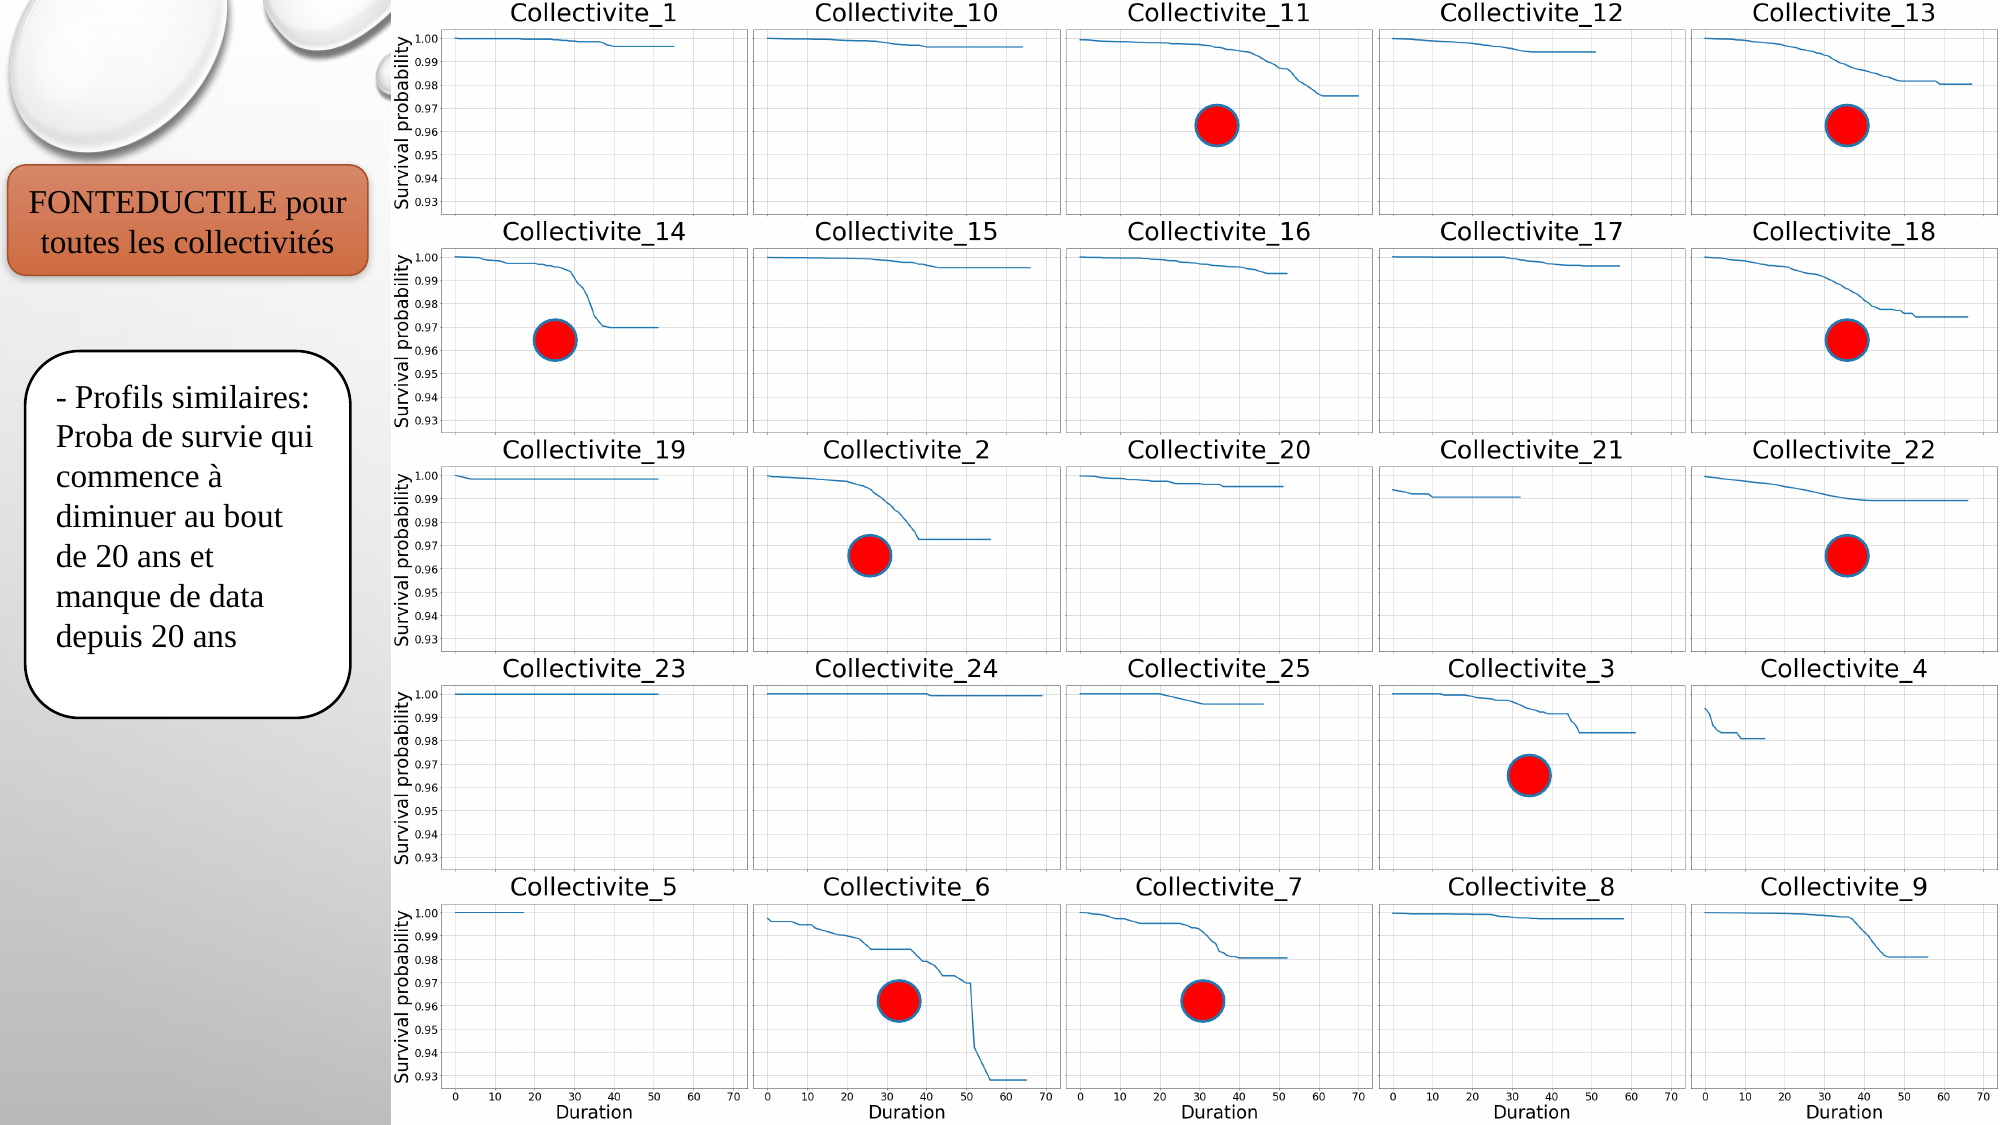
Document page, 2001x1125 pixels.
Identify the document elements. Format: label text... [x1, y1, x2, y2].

text_box - Profils similaires: Proba de survie qui commence à diminuer au bout de 20 ans et manque de data depuis 20 ans [23, 349, 352, 720]
picture [0, 0, 2000, 1125]
text_box FONTEDUCTILE pour toutes les collectivités [6, 164, 369, 277]
